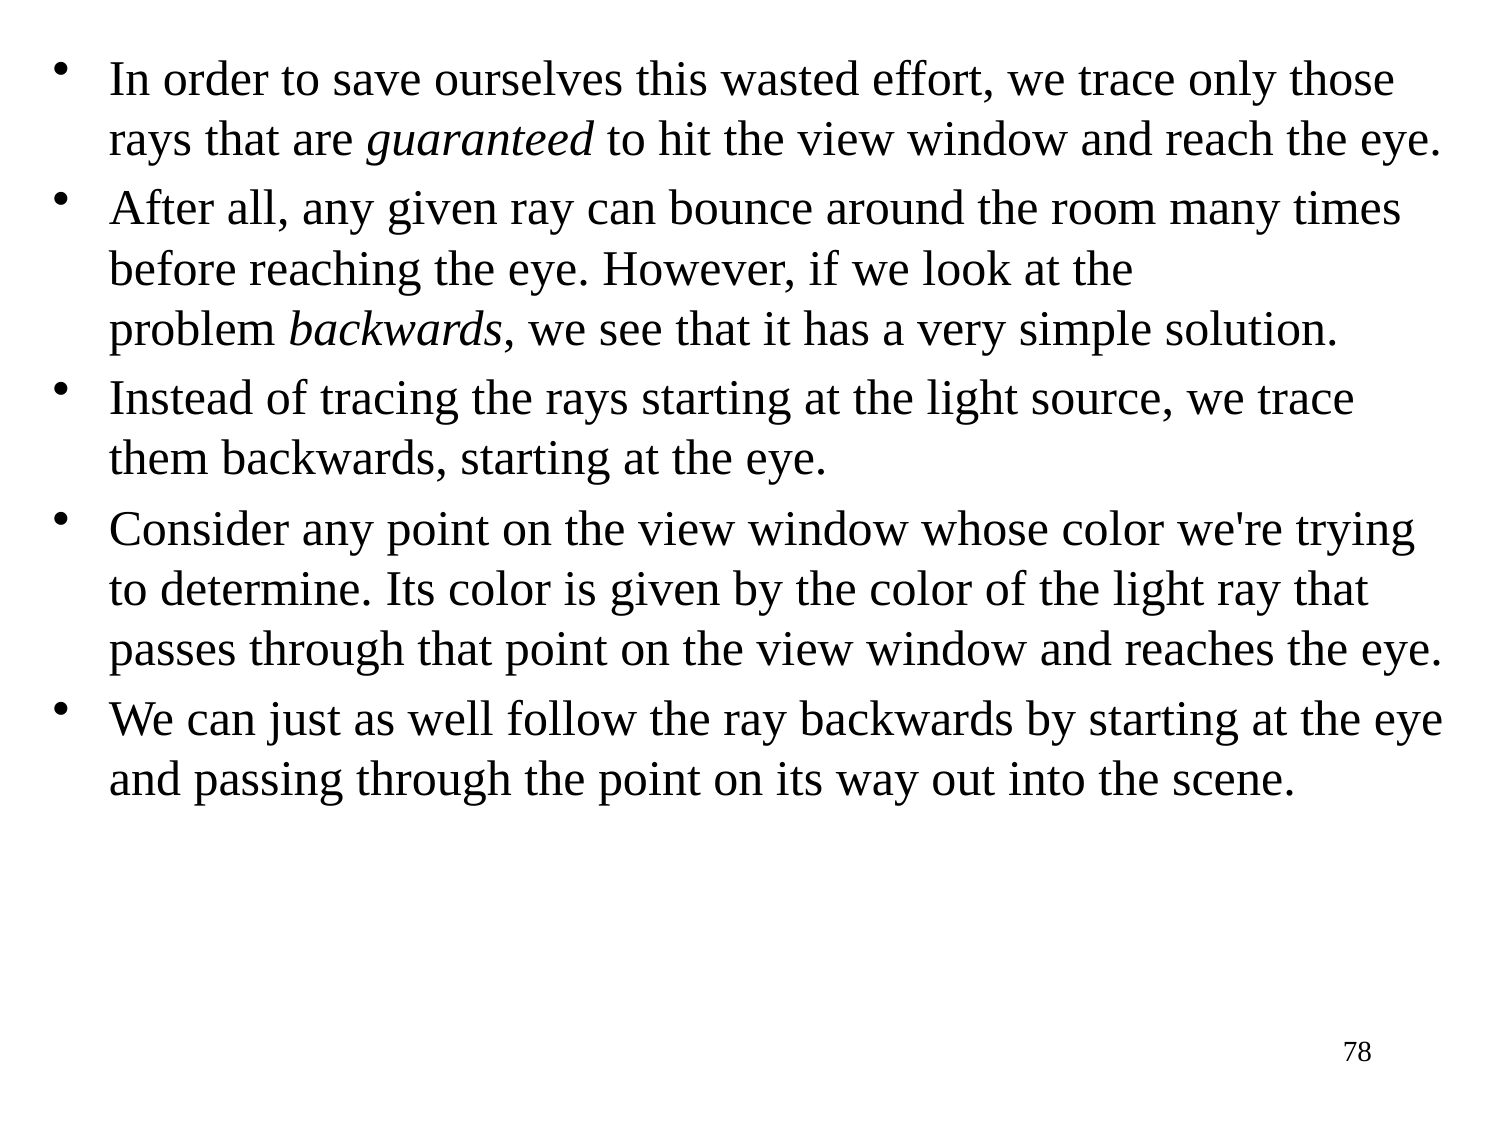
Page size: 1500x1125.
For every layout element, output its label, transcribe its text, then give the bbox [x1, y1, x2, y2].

list In order to save ourselves this wasted effort, we trace only those rays that are guaranteed to hit the view window and reach the eye. After all, any given ray can bounce around the room many times before reaching the eye. However, if we look at the problem backwards, we see that it has a very simple solution. Instead of tracing the rays starting at the light source, we trace them backwards, starting at the eye. Consider any point on the view window whose color we're trying to determine. Its color is given by the color of the light ray that passes through that point on the view window and reaches the eye. We can just as well follow the ray backwards by starting at the eye and passing through the point on its way out into the scene. [37, 37, 1463, 1075]
slide_number 78 [1074, 1024, 1388, 1101]
